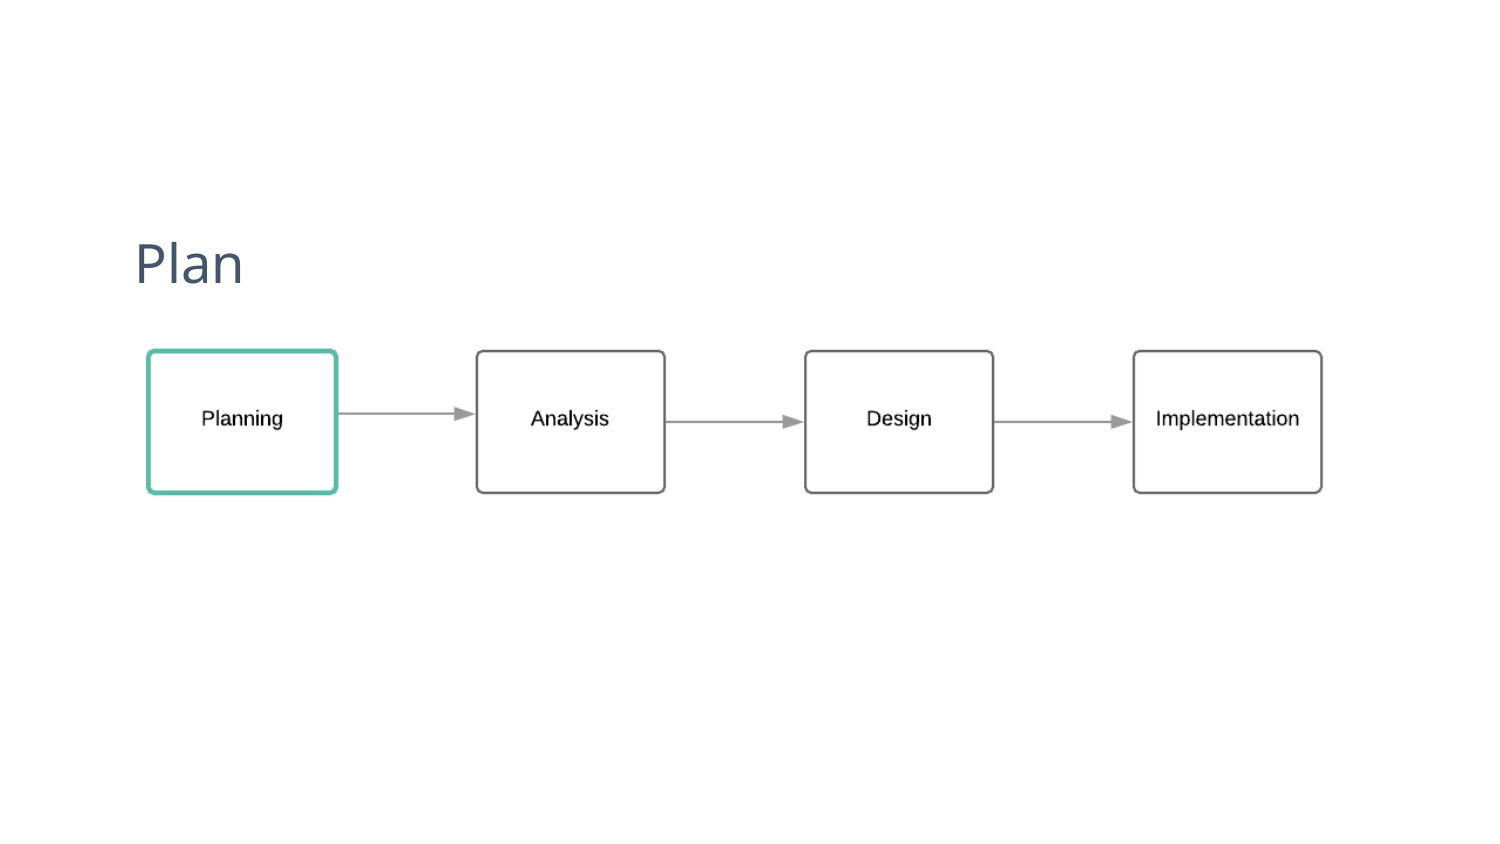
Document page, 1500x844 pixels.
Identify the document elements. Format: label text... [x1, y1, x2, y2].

title Plan [119, 222, 1381, 311]
picture [64, 318, 1406, 526]
